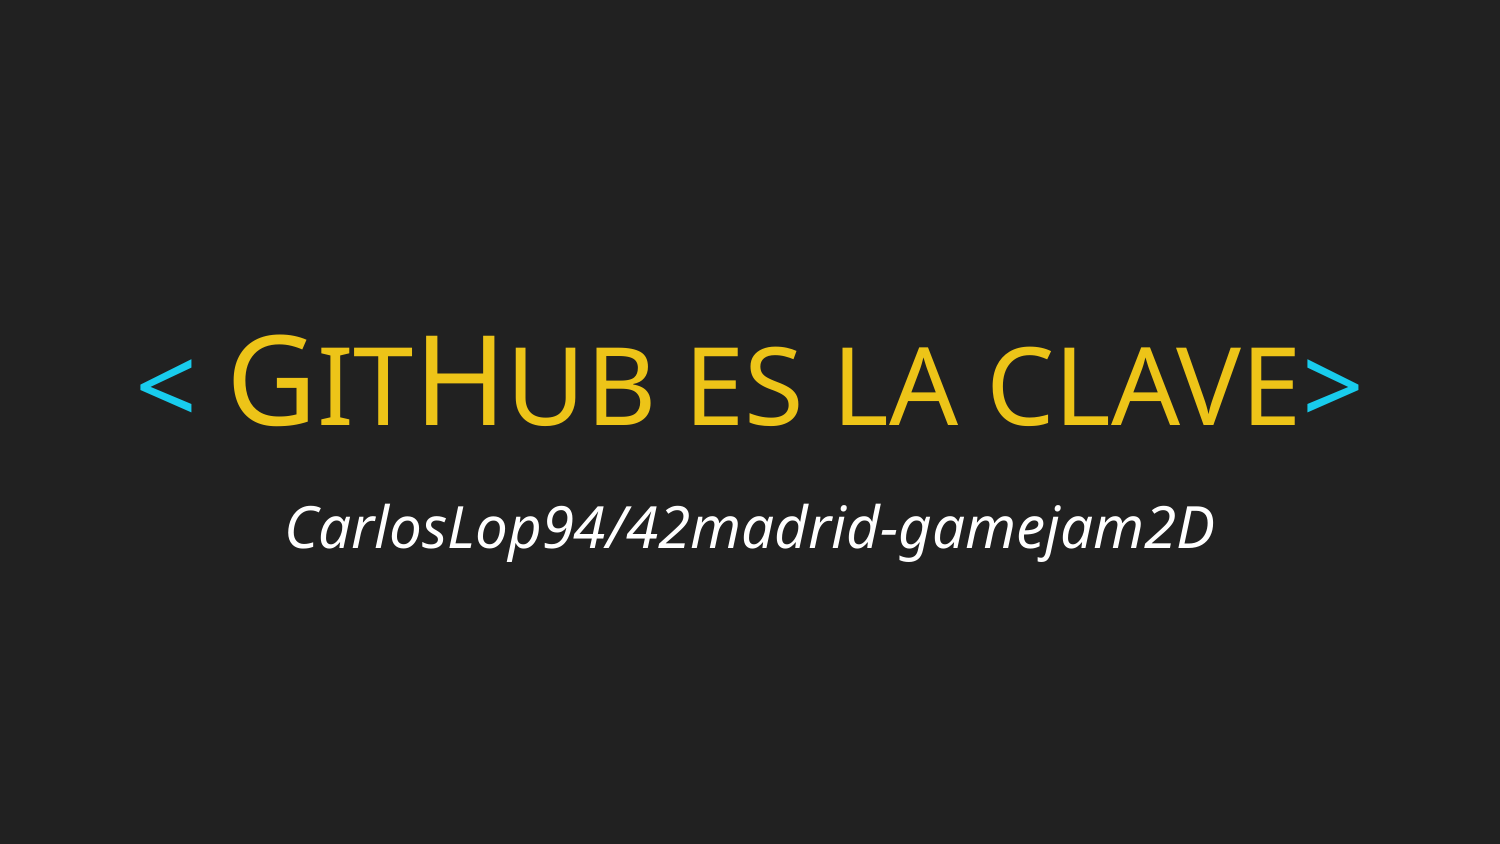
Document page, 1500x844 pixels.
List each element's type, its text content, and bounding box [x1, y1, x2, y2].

title < GITHUB ES LA CLAVE> [51, 287, 1449, 465]
subtitle CarlosLop94/42madrid-gamejam2D [51, 474, 1449, 605]
